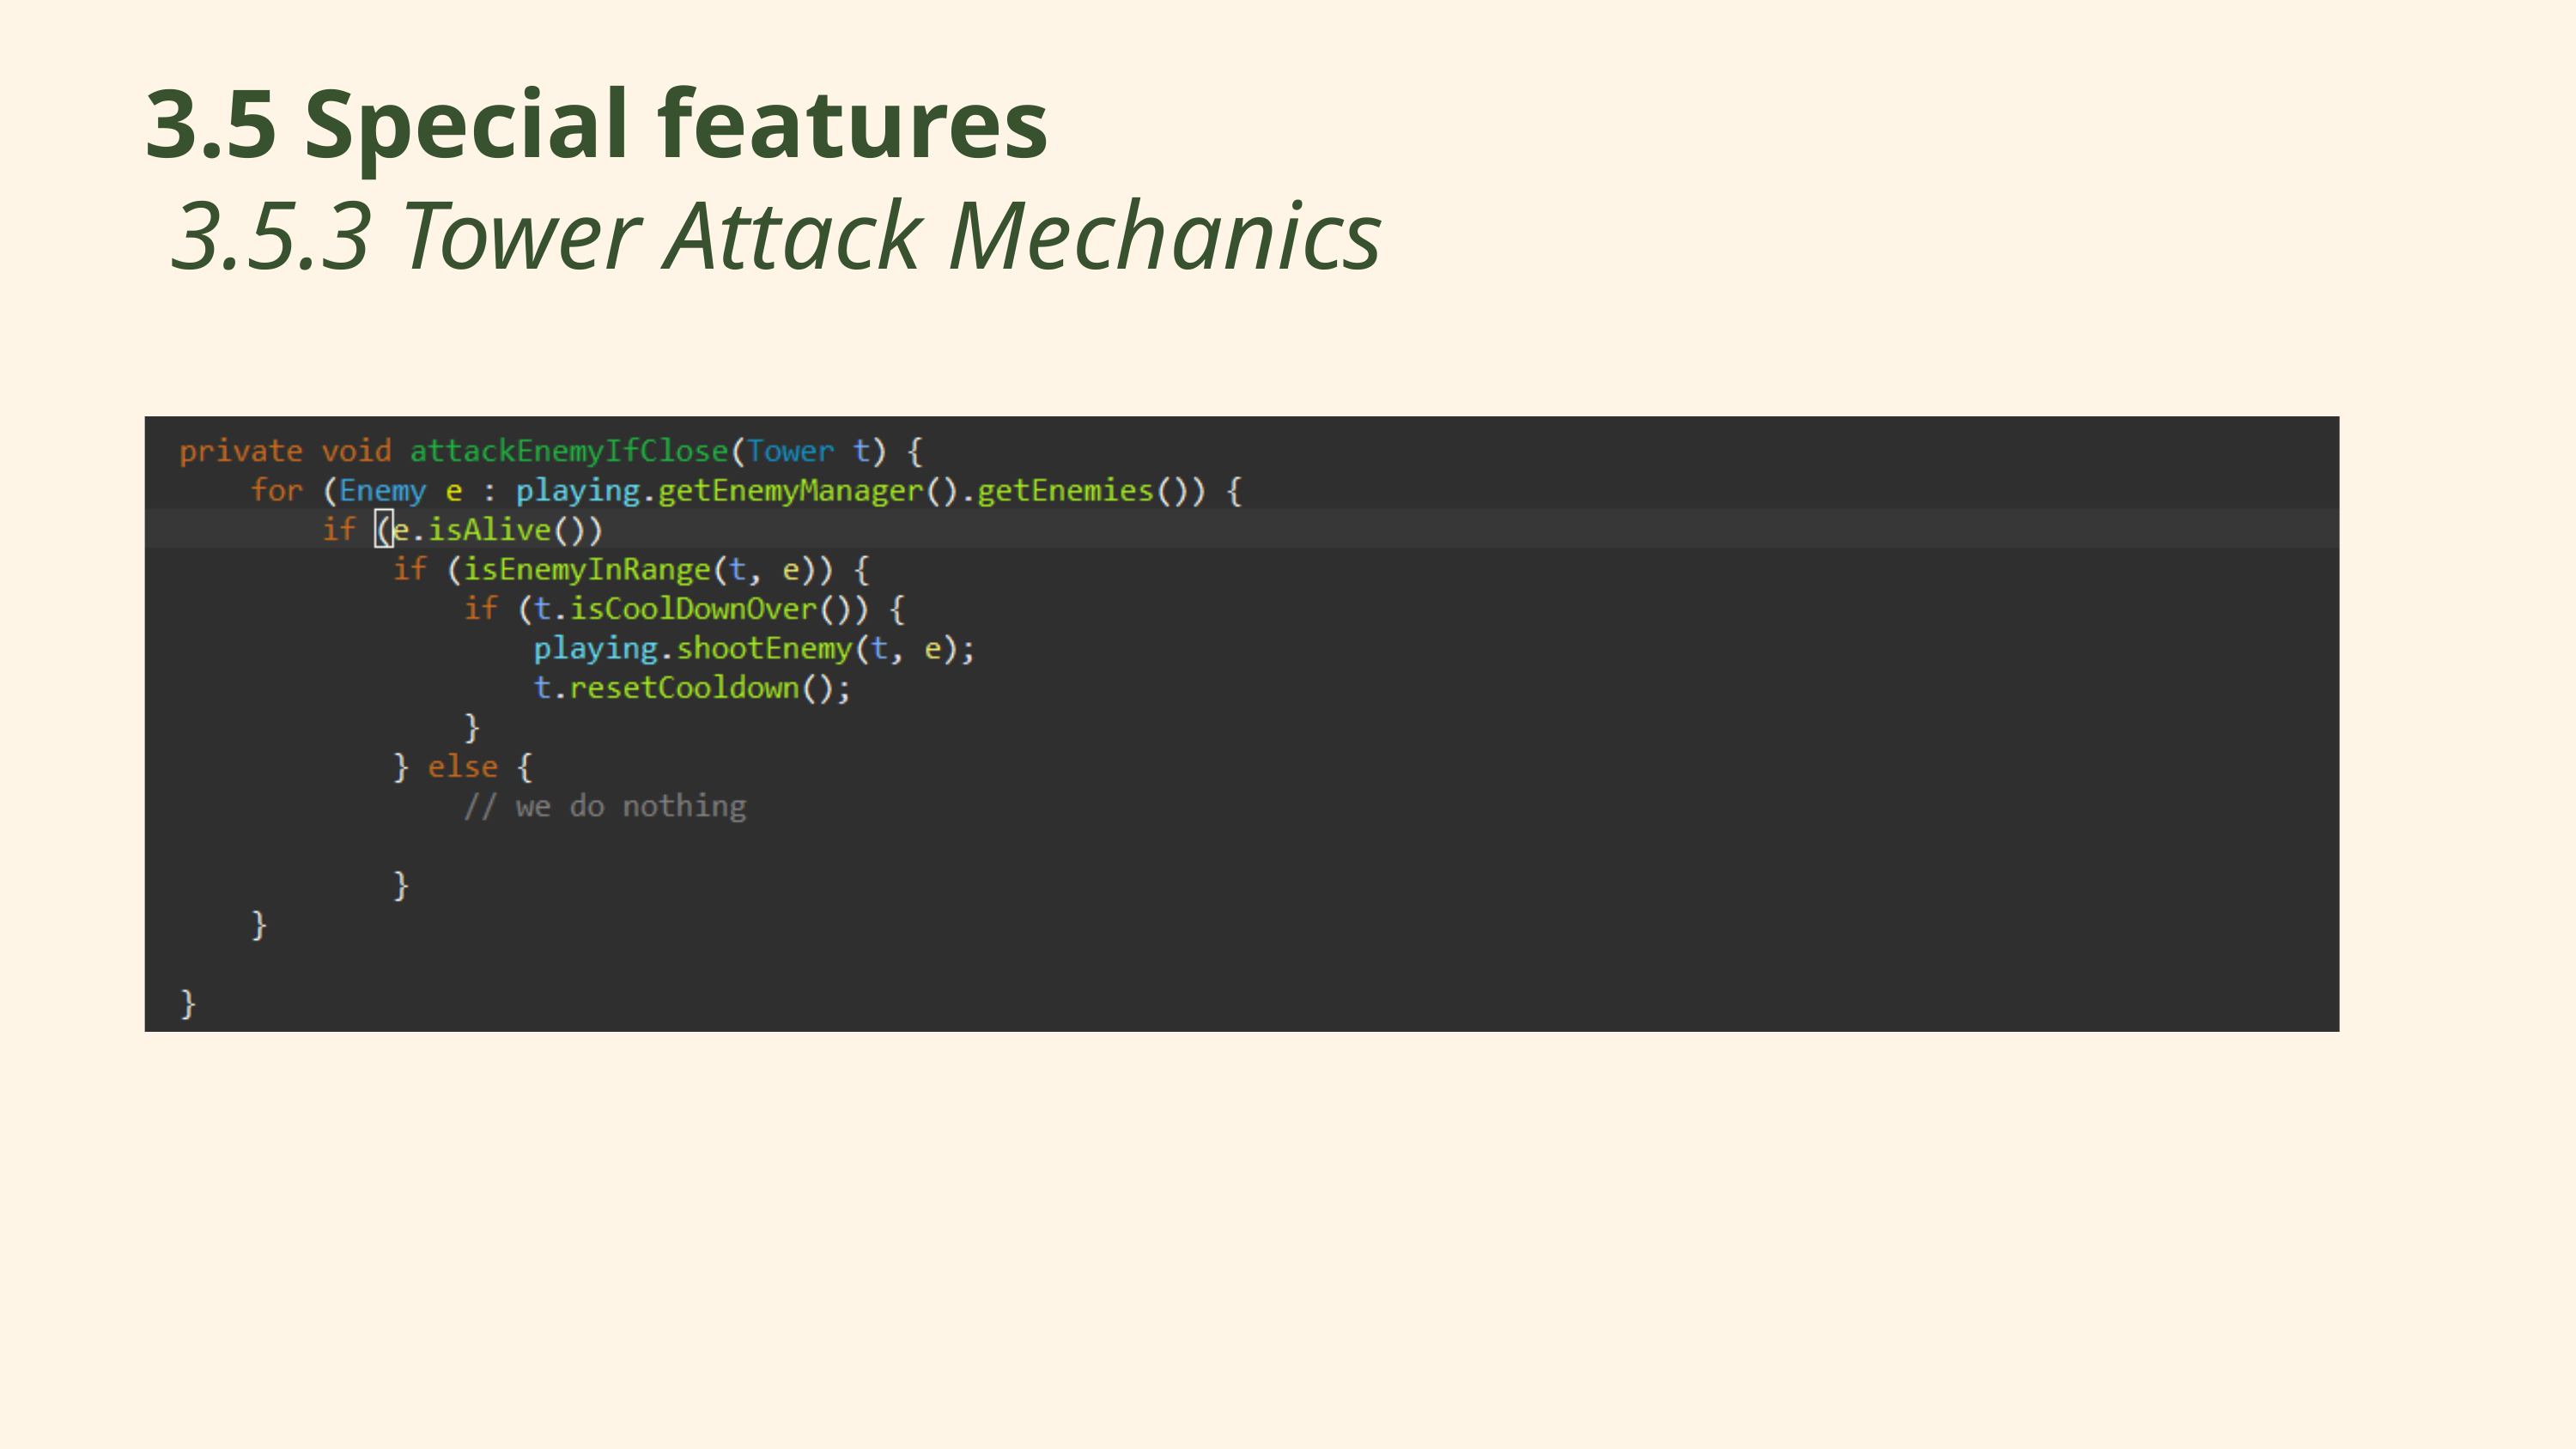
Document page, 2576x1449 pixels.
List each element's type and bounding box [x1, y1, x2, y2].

text_box [0, 0, 2576, 1449]
